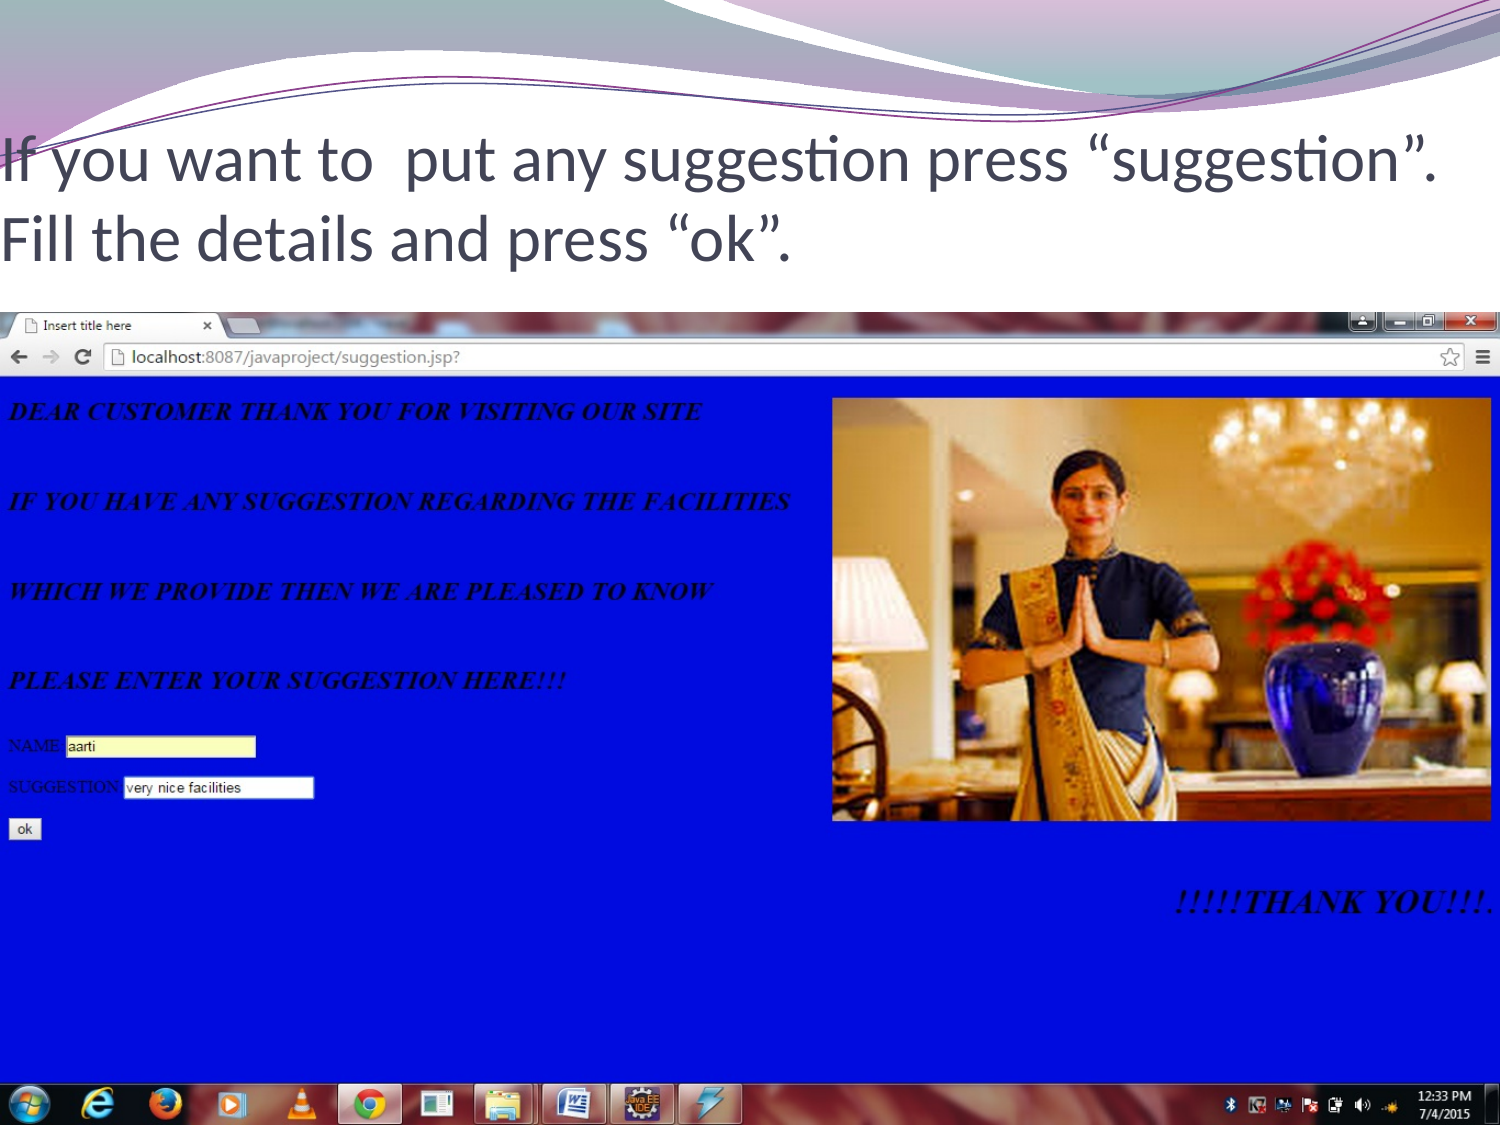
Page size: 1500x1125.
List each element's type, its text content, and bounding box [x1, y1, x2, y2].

title If you want to put any suggestion press “suggestion”. Fill the details and press “ok”. [0, 87, 1500, 275]
picture [0, 312, 1500, 1125]
